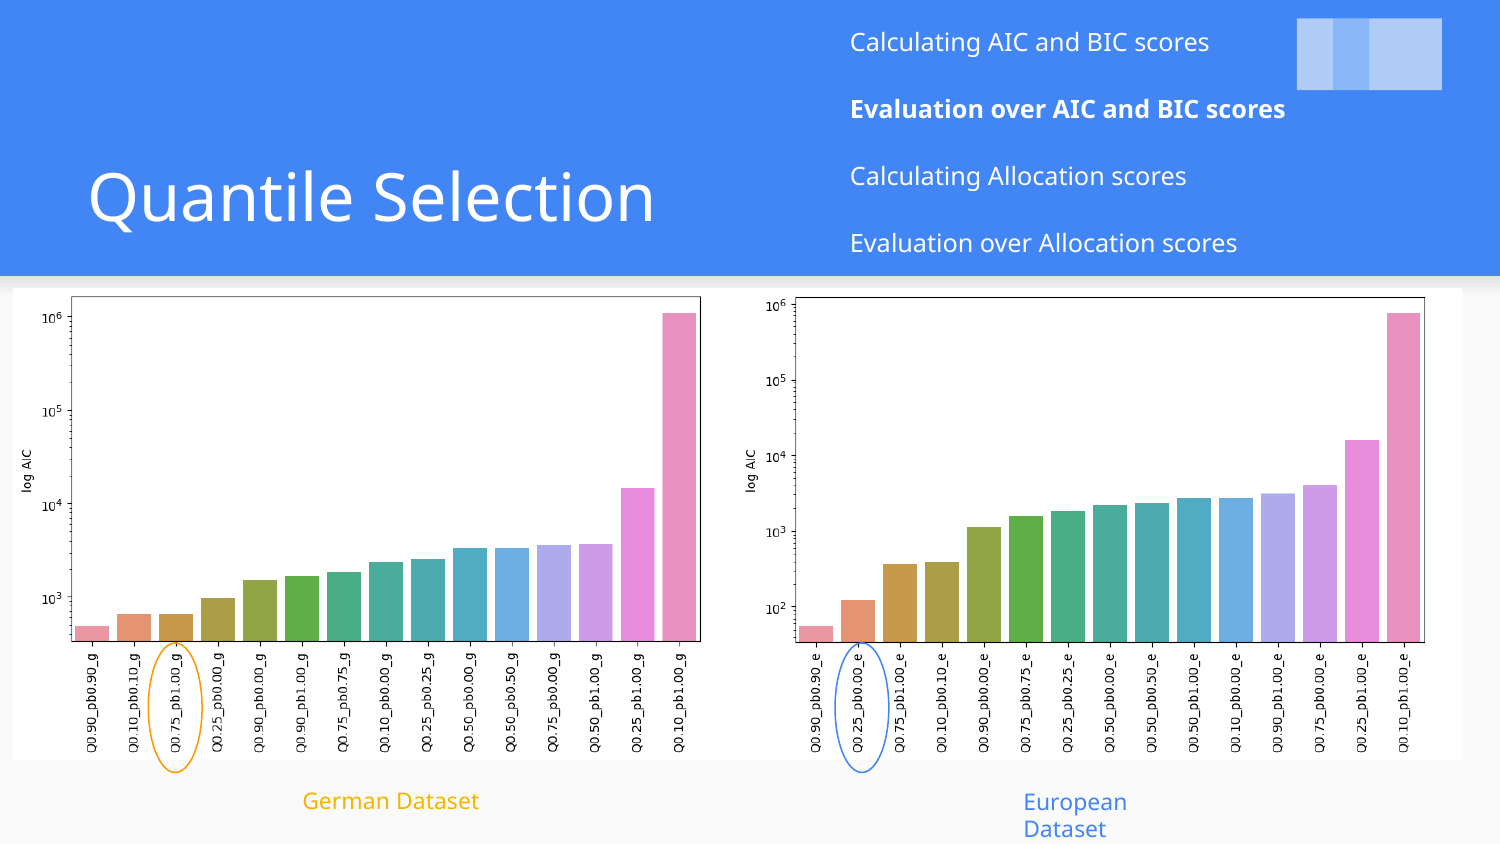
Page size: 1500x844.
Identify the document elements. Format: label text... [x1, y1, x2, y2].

text_box German Dataset [287, 772, 508, 828]
title Quantile Selection [72, 78, 835, 250]
title Calculating AIC and BIC scores Evaluation over AIC and BIC scores Calculating Allocation scores Evaluation over Allocation scores [835, 0, 1302, 273]
picture [12, 288, 1463, 760]
text_box [164, 767, 186, 773]
text_box European Dataset [1008, 772, 1229, 844]
text_box [1333, 18, 1370, 91]
text_box [851, 767, 873, 773]
text_box [1370, 18, 1442, 91]
text_box [1302, 18, 1333, 91]
